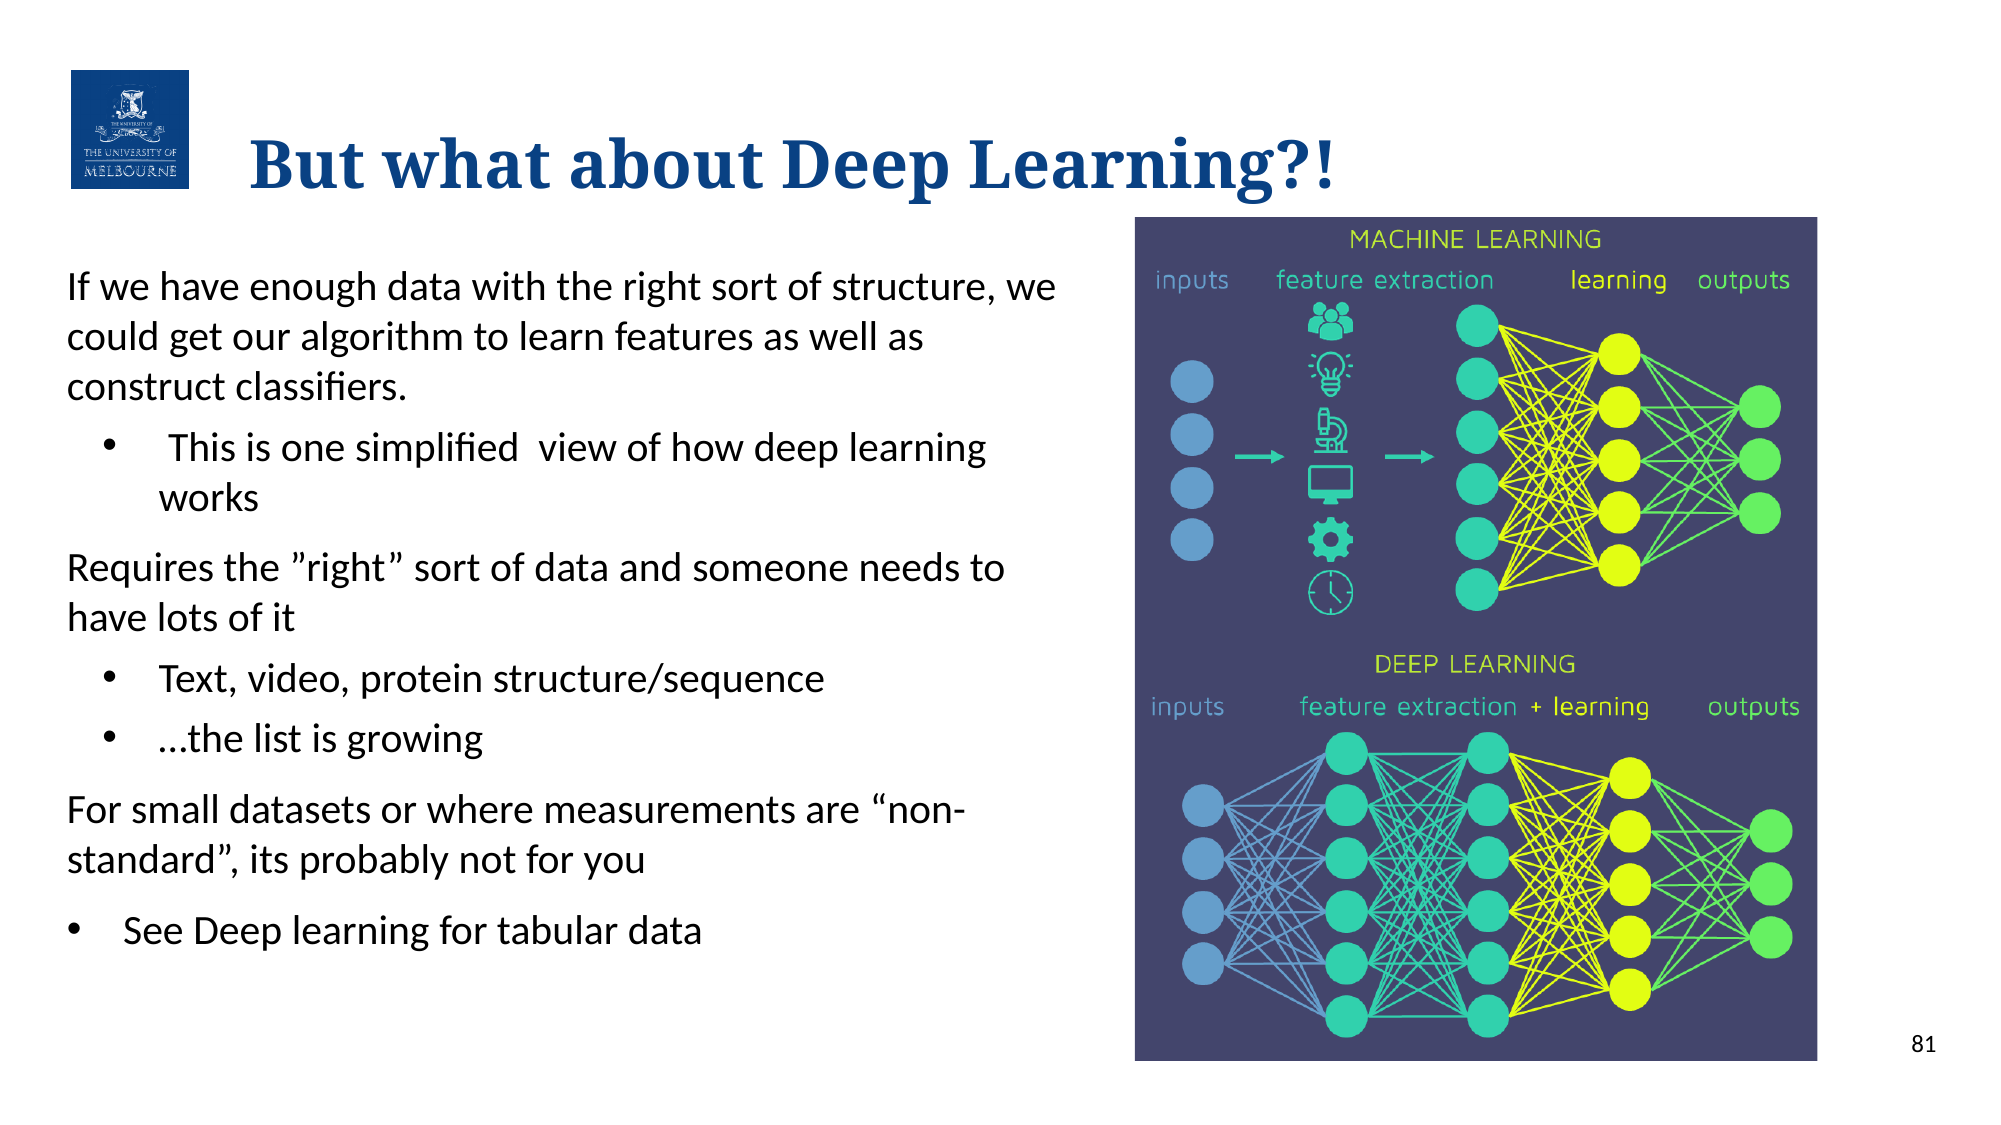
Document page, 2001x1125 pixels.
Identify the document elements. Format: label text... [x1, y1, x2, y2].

list If we have enough data with the right sort of structure, we could get our algorithm to learn features as well as construct classifiers. This is one simplified view of how deep learning works Requires the ”right” sort of data and someone needs to have lots of it Text, video, protein structure/sequence …the list is growing For small datasets or where measurements are “non-standard”, its probably not for you See Deep learning for tabular data [51, 251, 1083, 970]
slide_number 81 [1797, 1012, 1937, 1073]
picture [1134, 217, 1818, 1061]
title But what about Deep Learning?! [234, 64, 1924, 211]
picture [71, 70, 189, 189]
